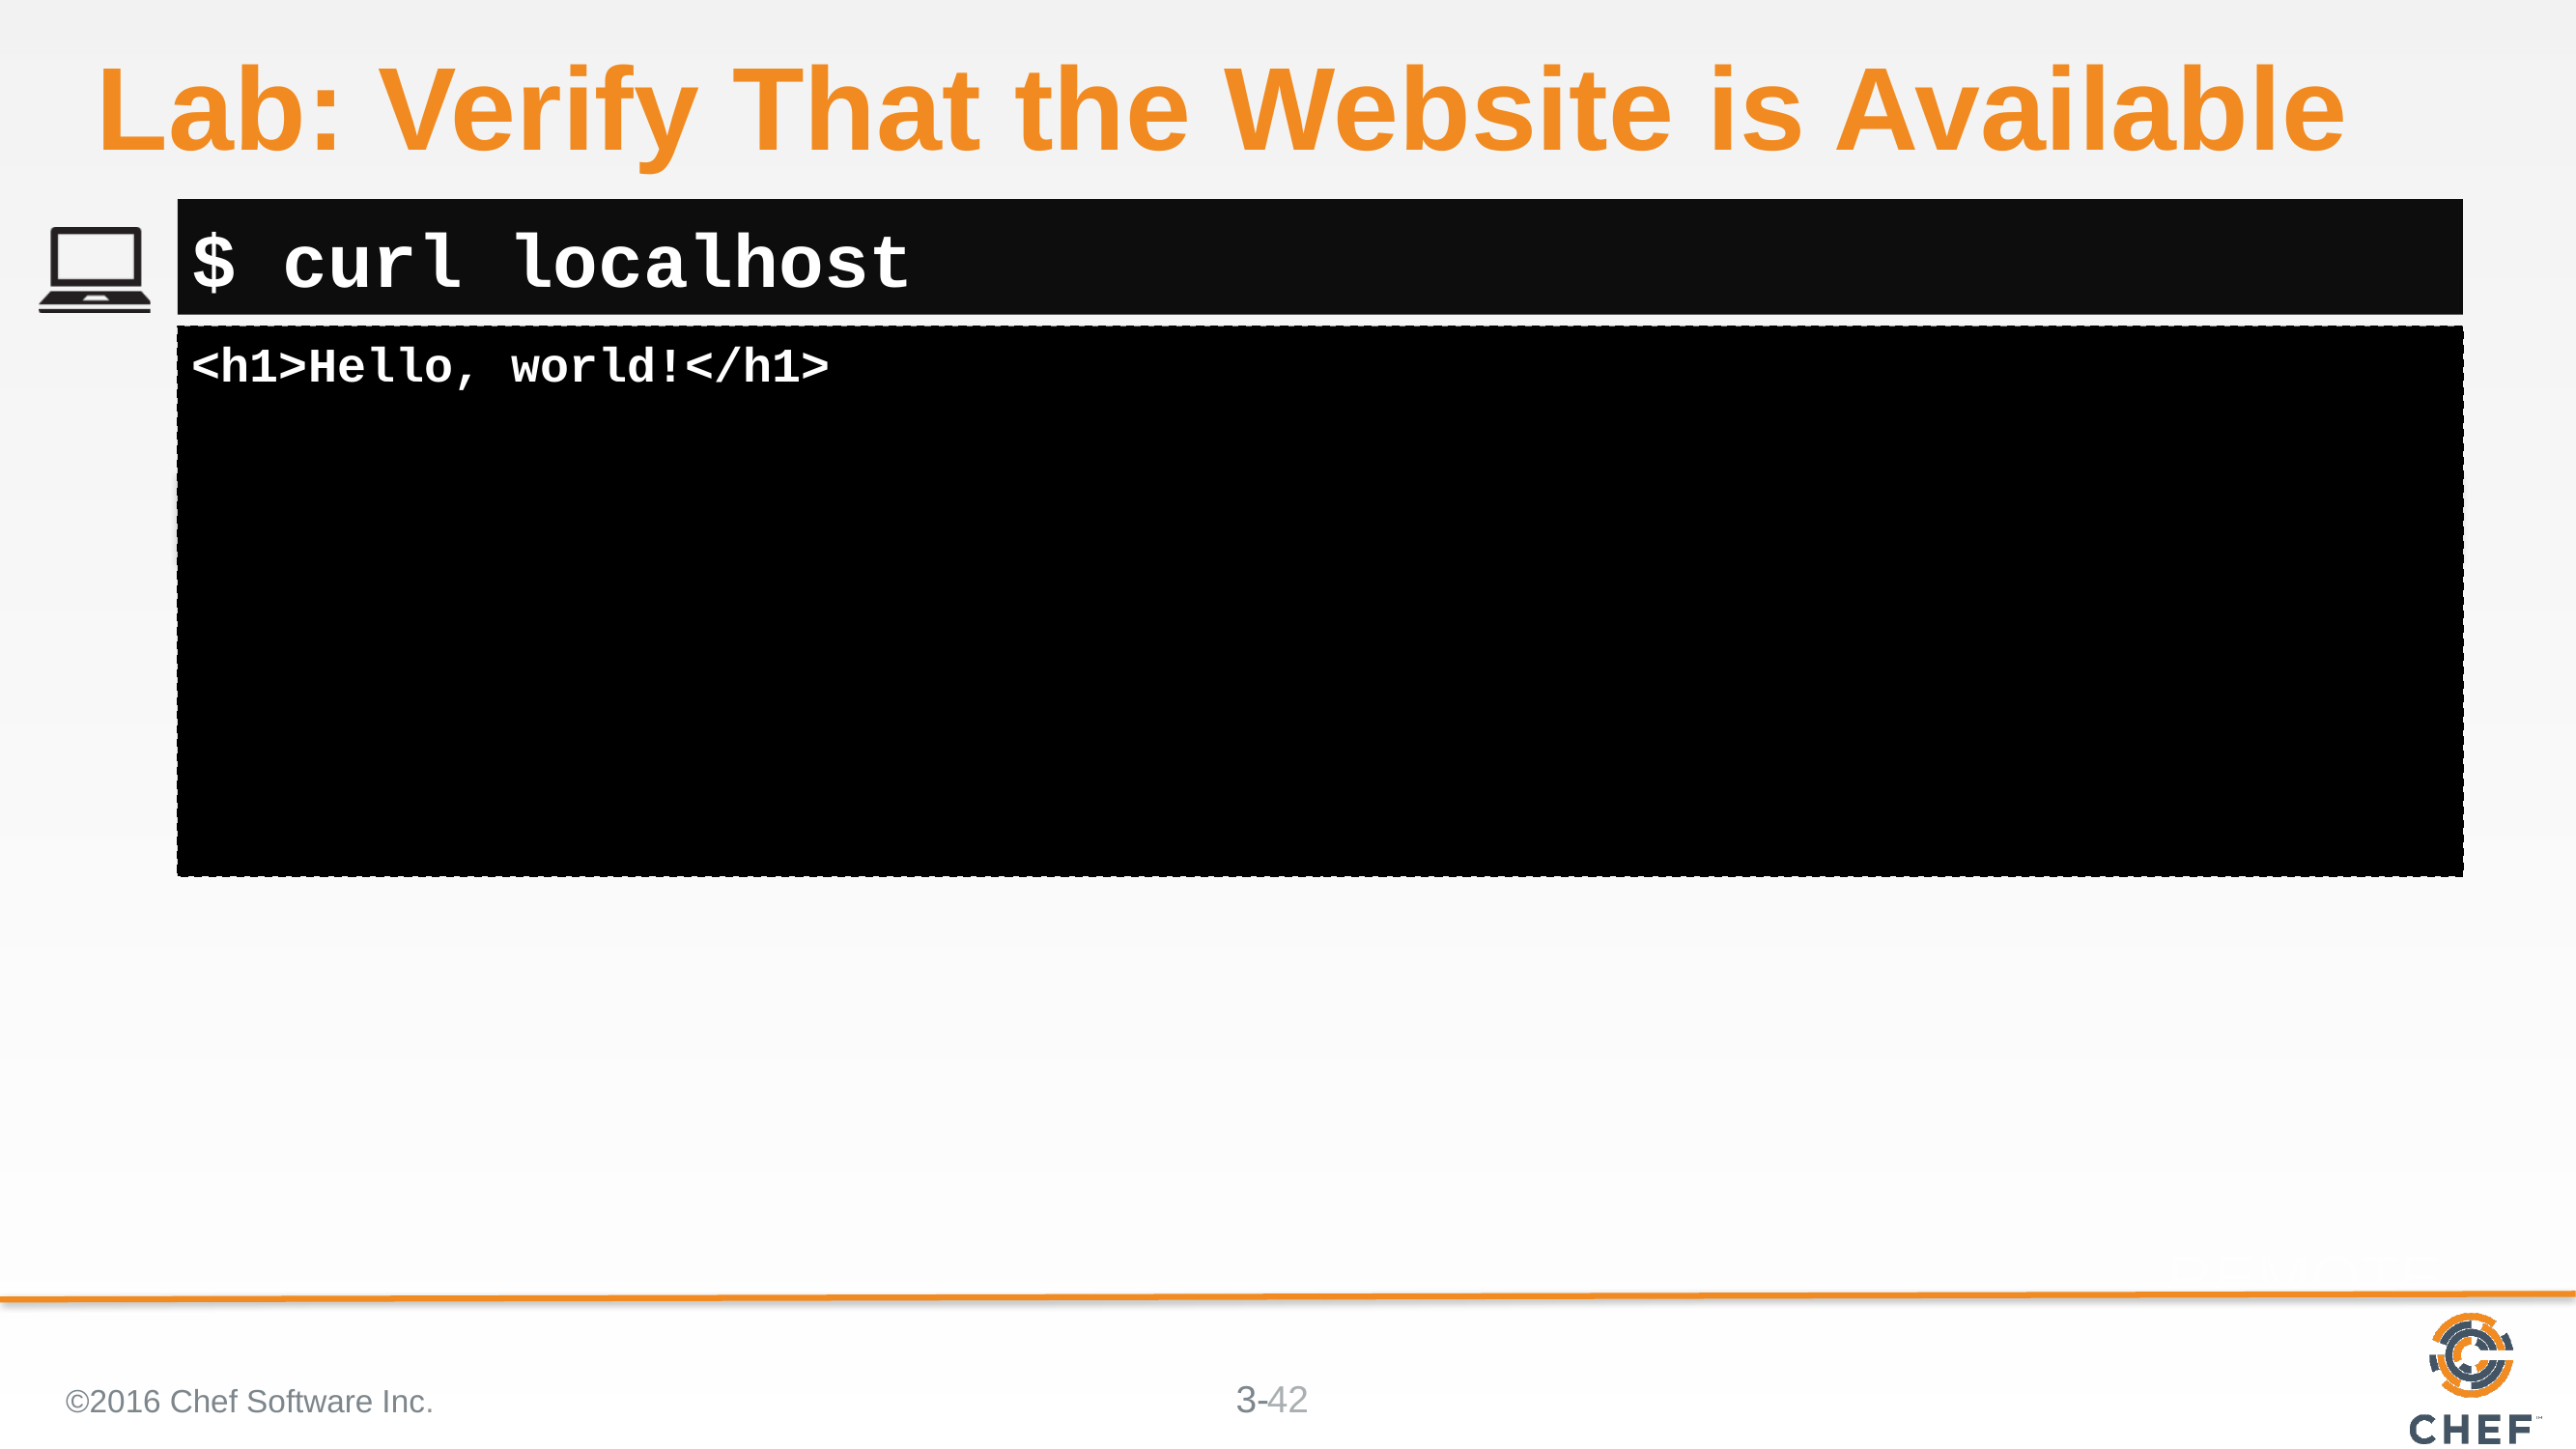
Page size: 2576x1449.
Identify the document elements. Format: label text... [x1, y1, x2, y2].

list $ curl localhost [177, 199, 2463, 315]
title Lab: Verify That the Website is Available [96, 48, 2463, 180]
footer ©2016 Chef Software Inc. [51, 1359, 952, 1440]
slide_number 42 [998, 1359, 1578, 1437]
list <h1>Hello, world!</h1> [177, 326, 2464, 877]
picture [2399, 1297, 2550, 1449]
